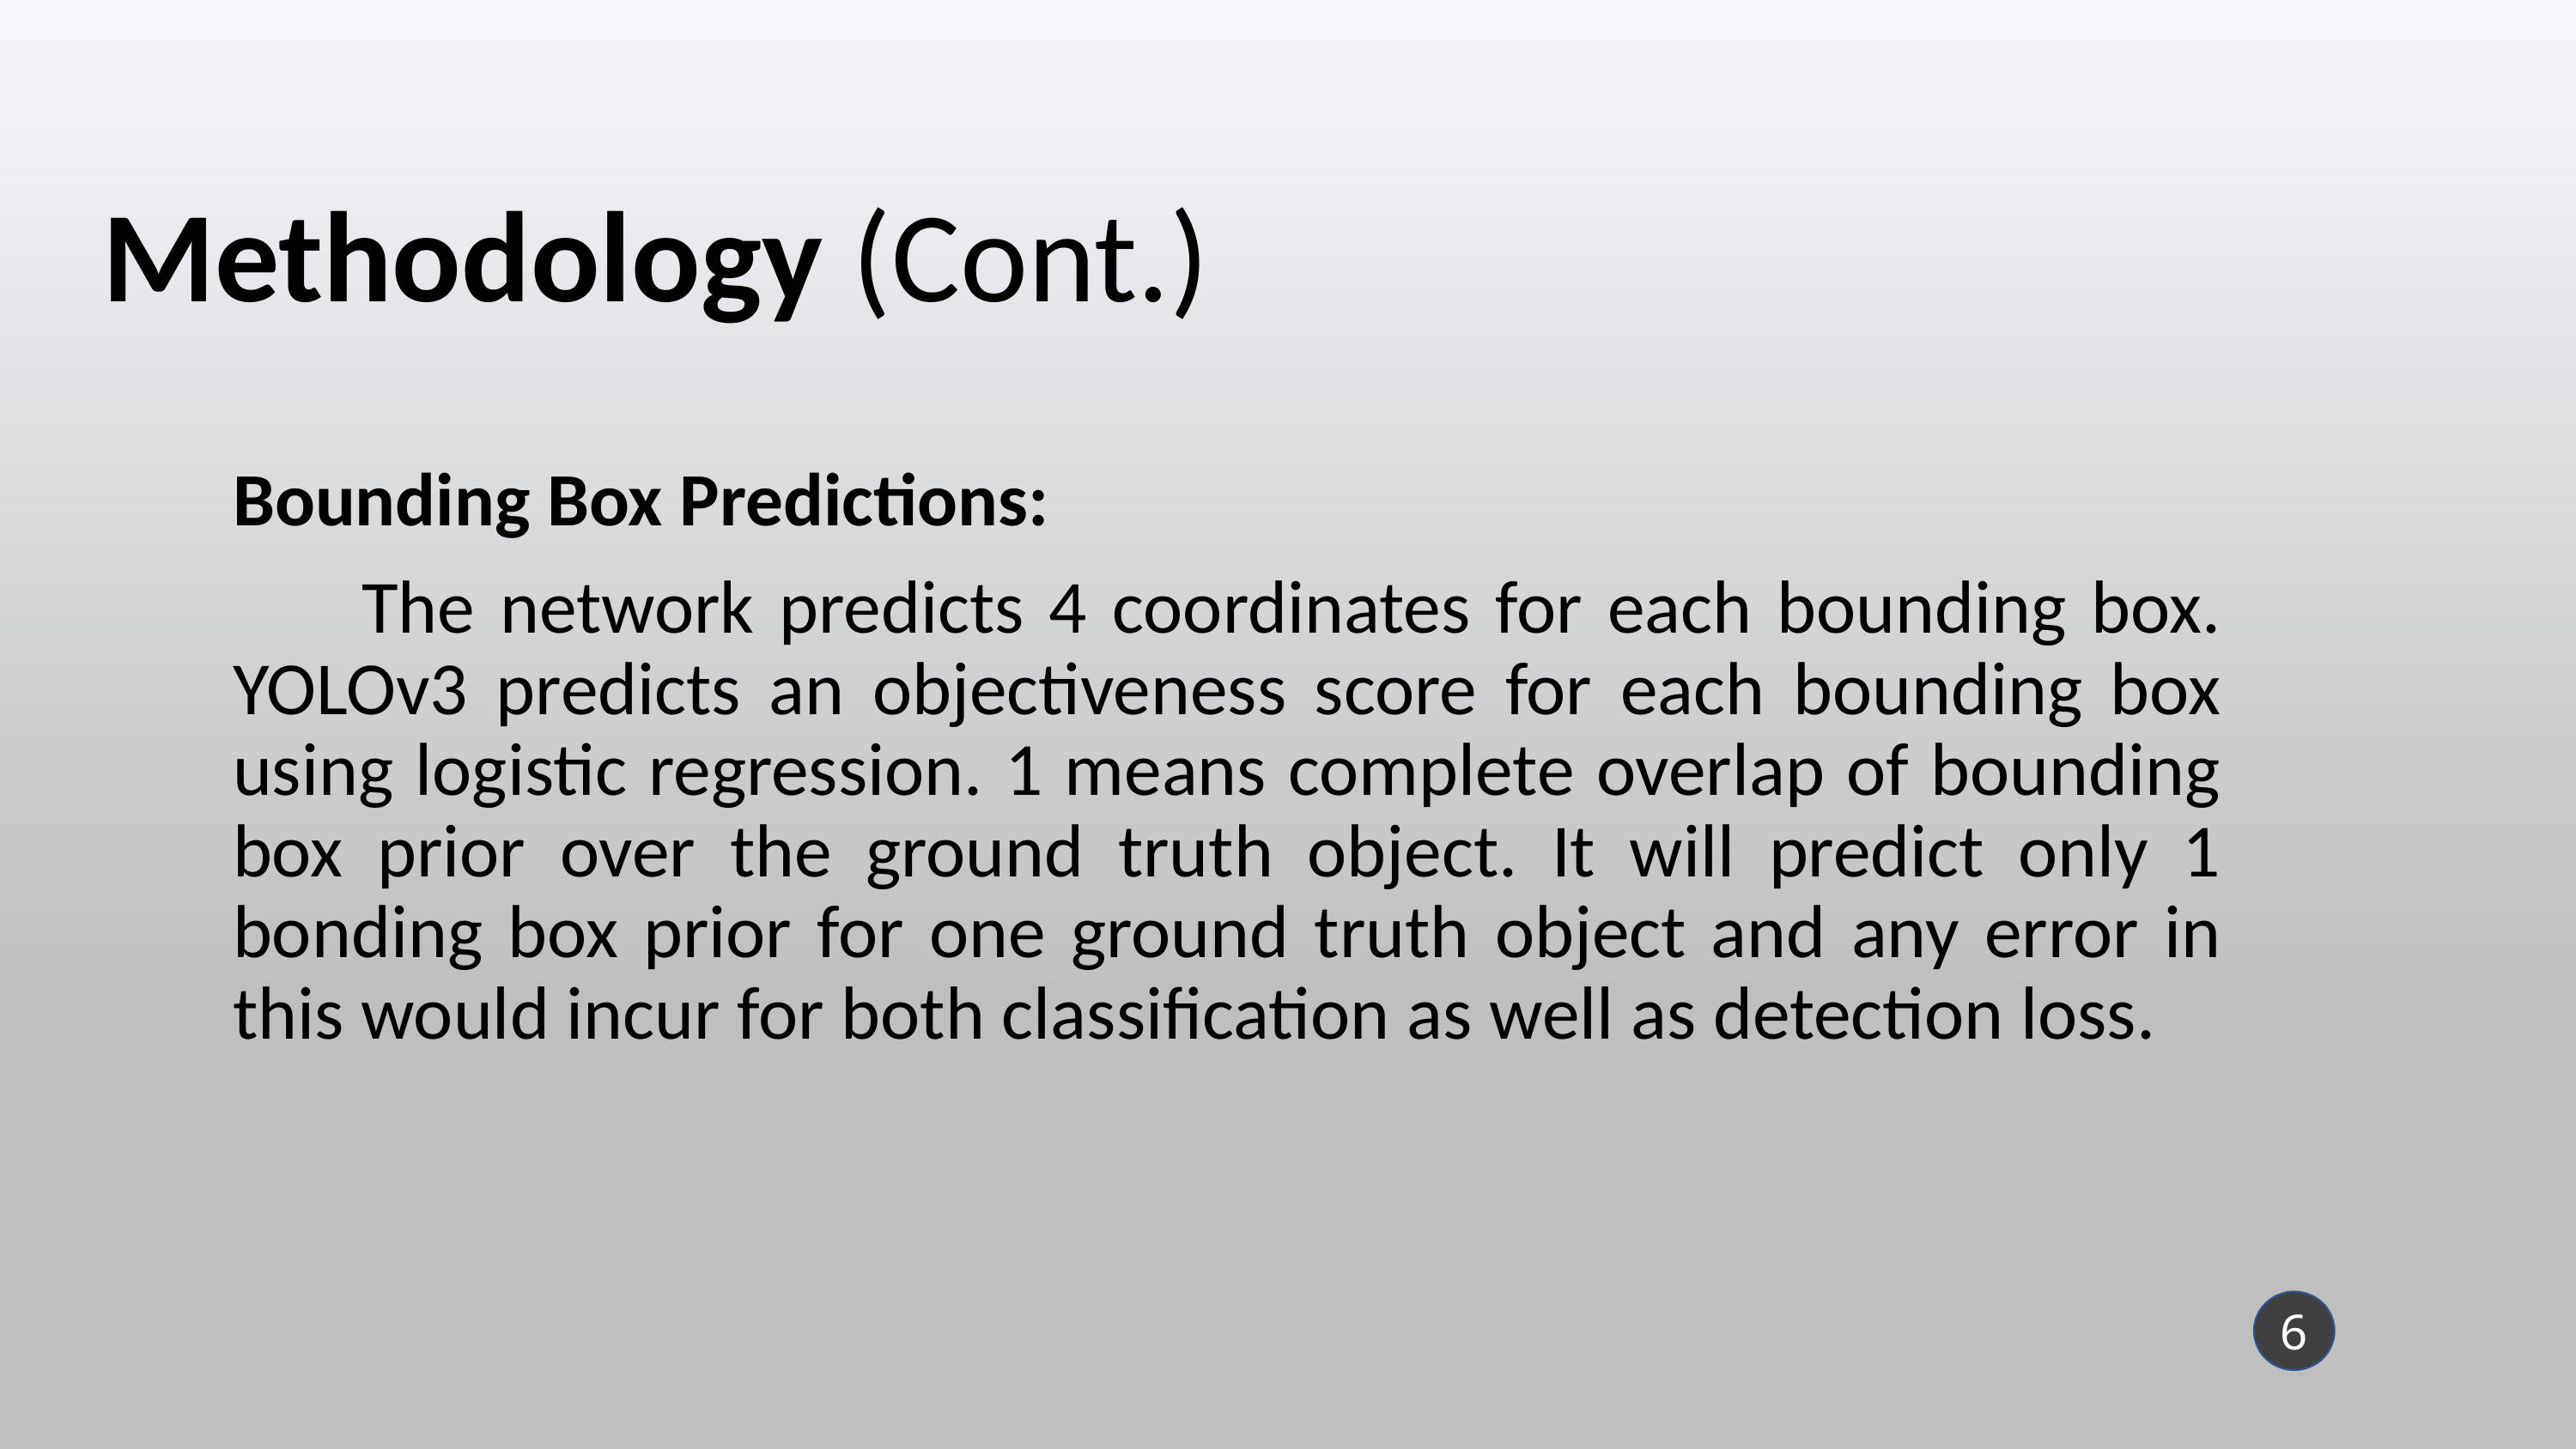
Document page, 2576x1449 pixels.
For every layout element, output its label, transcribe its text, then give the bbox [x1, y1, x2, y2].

text_box 6 [2252, 1290, 2336, 1372]
list Bounding Box Predictions: The network predicts 4 coordinates for each bounding box. YOLOv3 predicts an objectiveness score for each bounding box using logistic regression. 1 means complete overlap of bounding box prior over the ground truth object. It will predict only 1 bonding box prior for one ground truth object and any error in this would incur for both classification as well as detection loss. [220, 454, 2236, 1325]
text_box Methodology (Cont.) [89, 166, 1844, 334]
